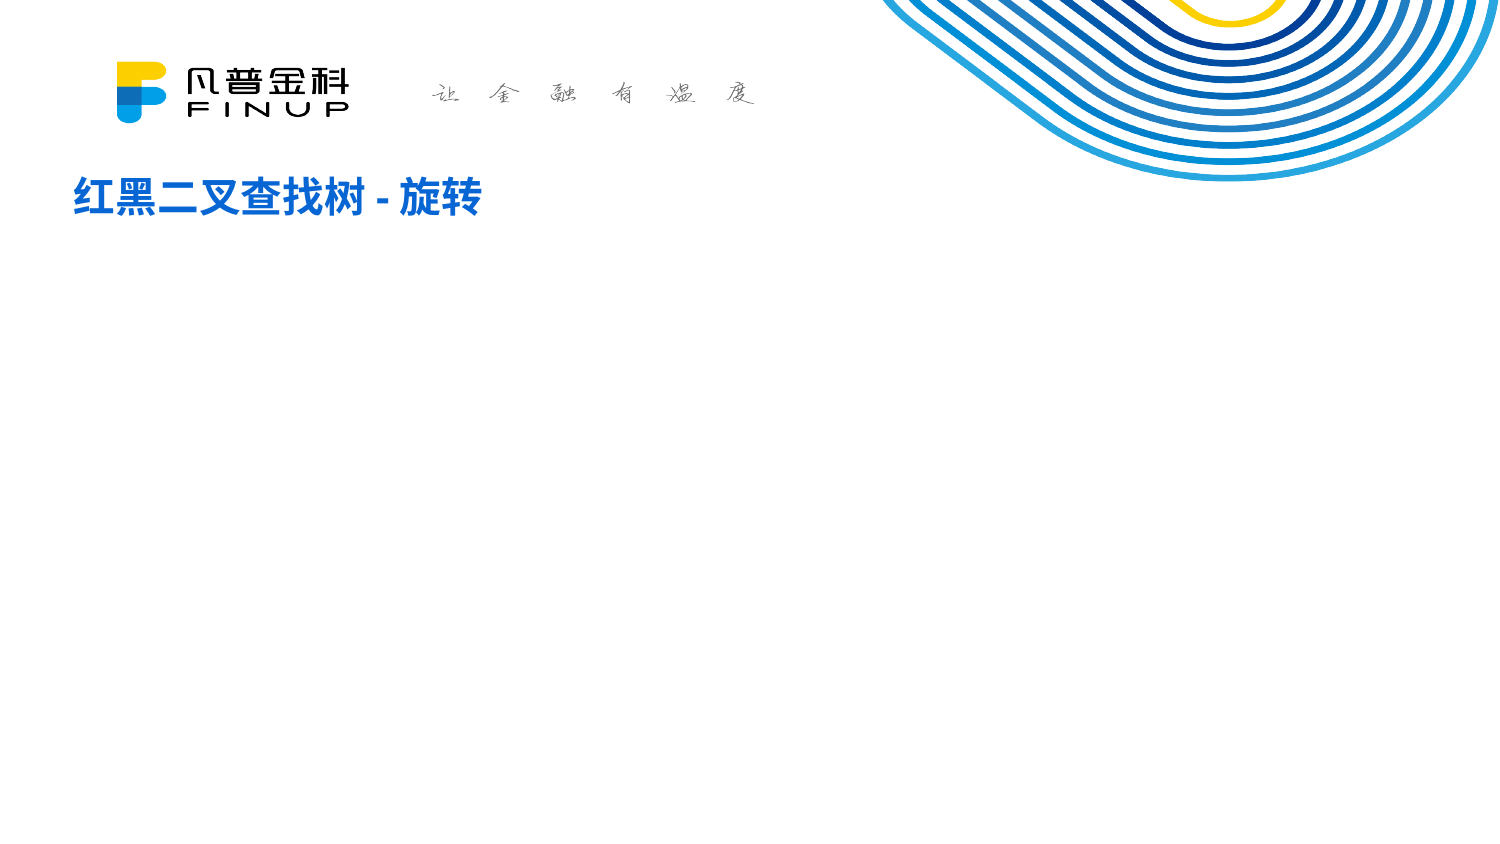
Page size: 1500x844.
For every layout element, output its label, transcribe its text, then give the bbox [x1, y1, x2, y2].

picture [922, 0, 1466, 158]
picture [423, 68, 769, 119]
picture [105, 53, 362, 137]
picture [855, 0, 1500, 195]
text_box 红黑二叉查找树-旋转 [59, 163, 498, 229]
